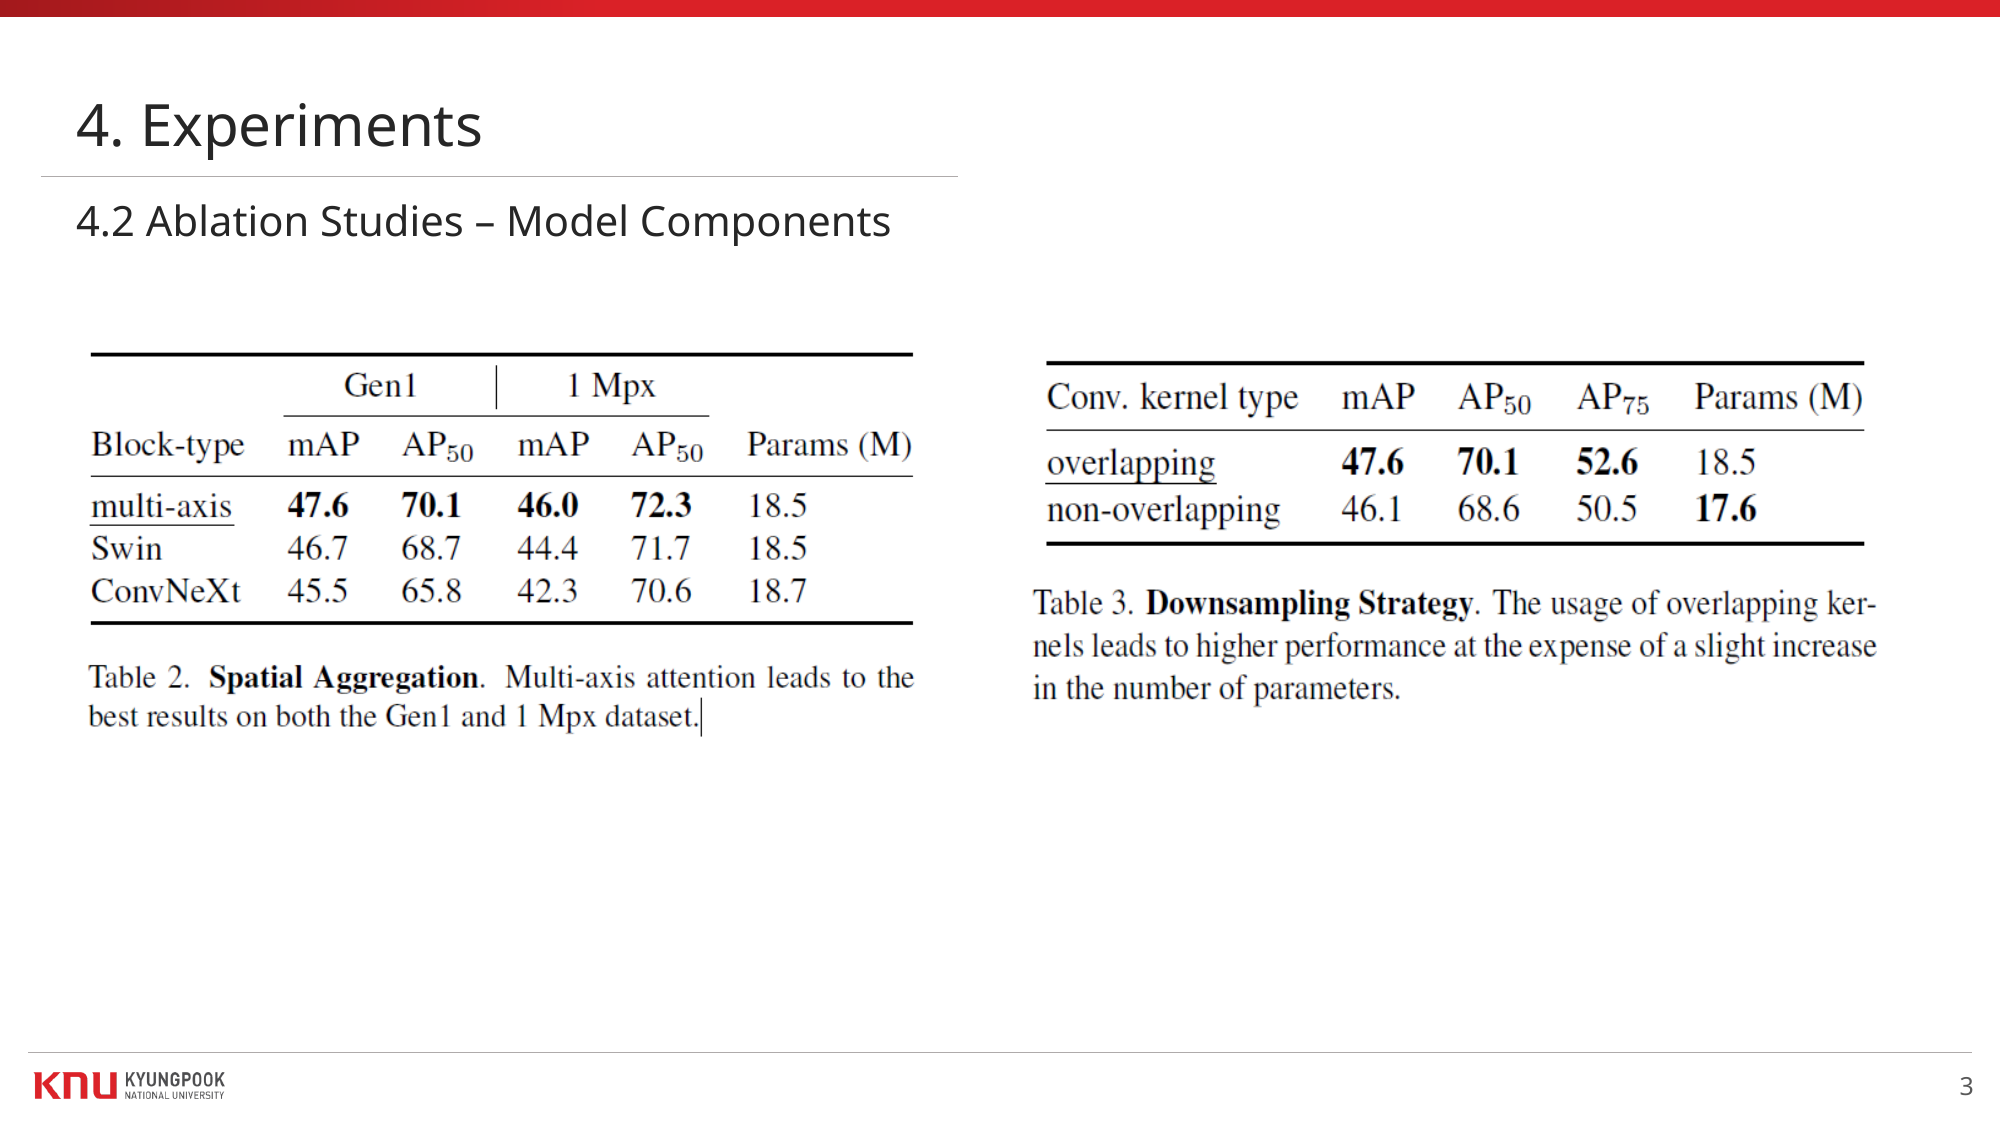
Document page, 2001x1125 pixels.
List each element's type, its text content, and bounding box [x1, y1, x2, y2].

picture [999, 312, 1922, 728]
text_box 4. Experiments [61, 80, 993, 166]
picture [64, 324, 972, 753]
text_box 4.2 Ablation Studies – Model Components [61, 187, 993, 253]
picture [33, 1072, 225, 1099]
text_box 3 [1748, 1063, 1989, 1108]
